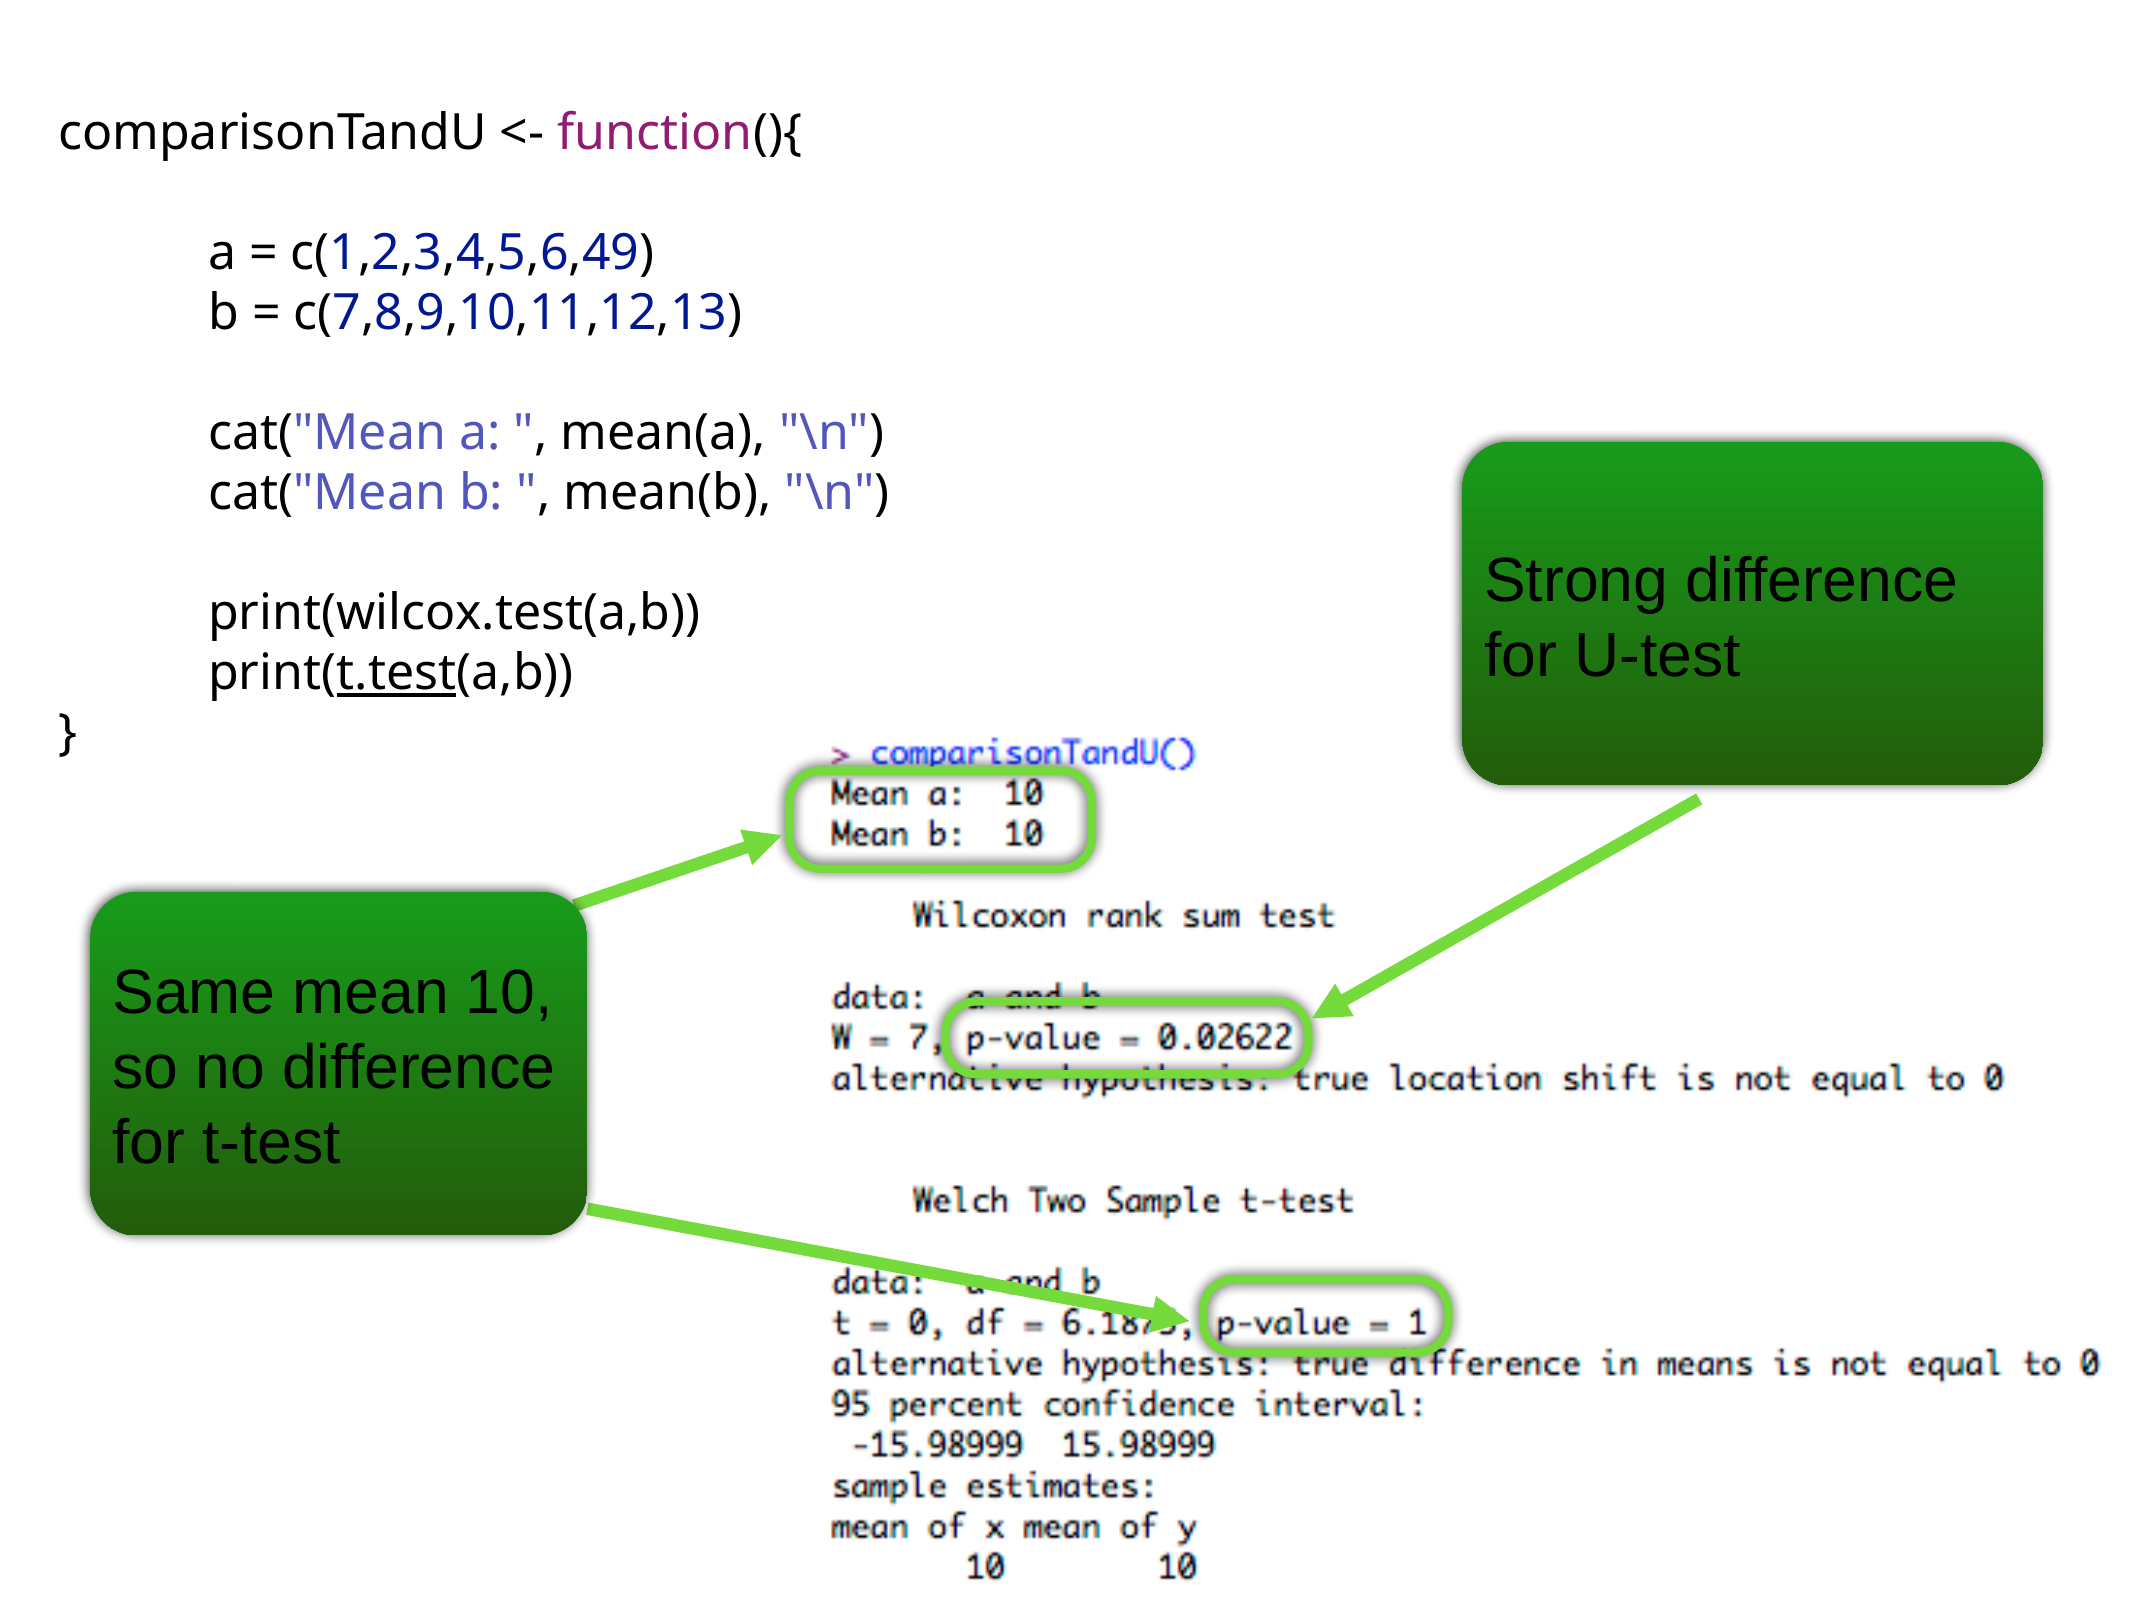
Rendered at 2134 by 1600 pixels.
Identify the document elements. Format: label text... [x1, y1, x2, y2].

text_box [945, 441, 2044, 1075]
picture [827, 733, 2119, 1600]
picture [827, 733, 945, 770]
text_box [90, 770, 1449, 1353]
list comparisonTandU <- function(){ a = c(1,2,3,4,5,6,49) b = c(7,8,9,10,11,12,13) cat("Mean a: ", mean(a), "\n") cat("Mean b: ", mean(b), "\n") print(wilcox.test(a,b)) print(t.test(a,b)) } [49, 28, 1047, 830]
